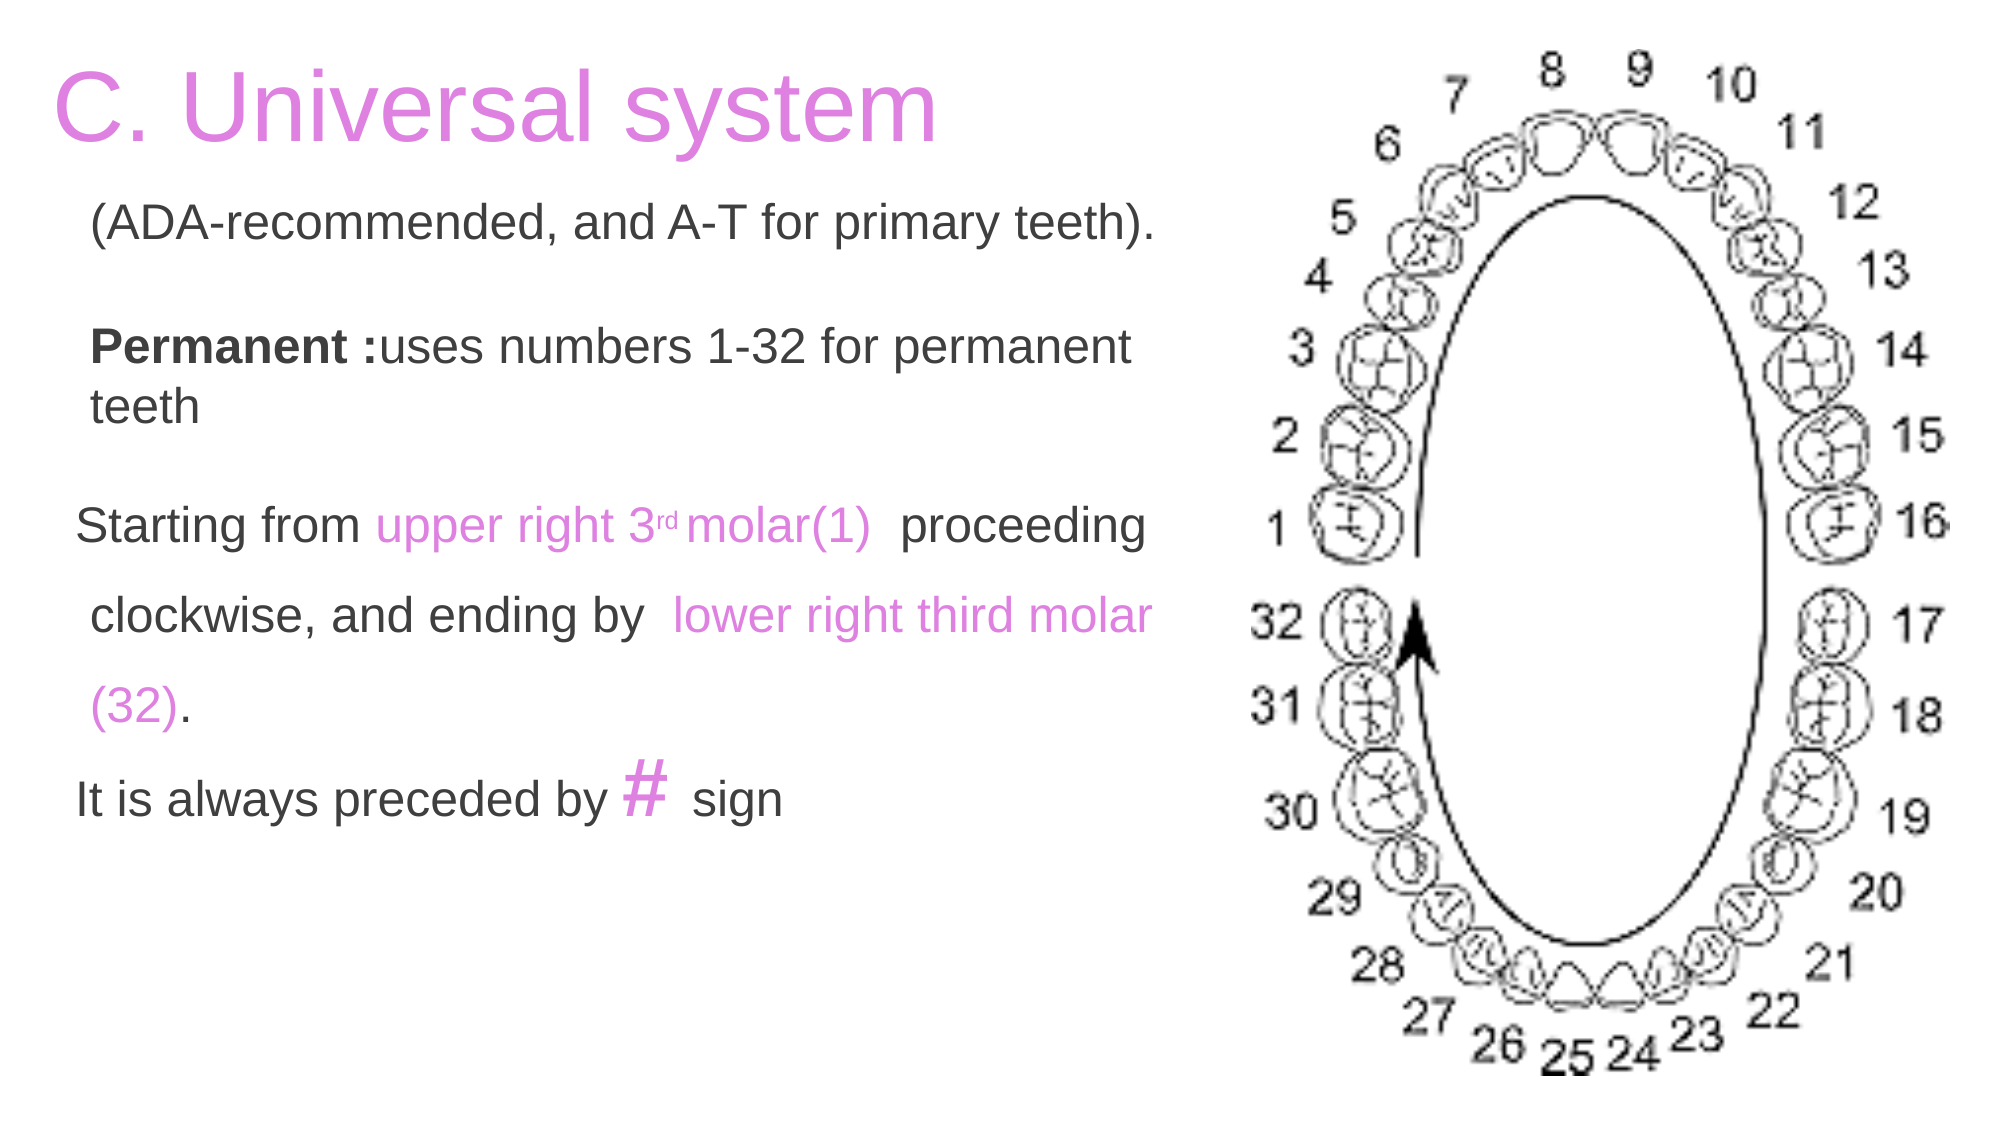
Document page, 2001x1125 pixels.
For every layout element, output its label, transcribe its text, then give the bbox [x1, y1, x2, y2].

text_box [1251, 49, 1950, 1076]
text_box (ADA-recommended, and A-T for primary teeth). Permanent :uses numbers 1-32 for permanent teeth Starting from upper right 3rd molar(1) proceeding clockwise, and ending by lower right third molar (32). It is always preceded by # sign [62, 187, 1238, 833]
title C. Universal system [50, 39, 970, 230]
